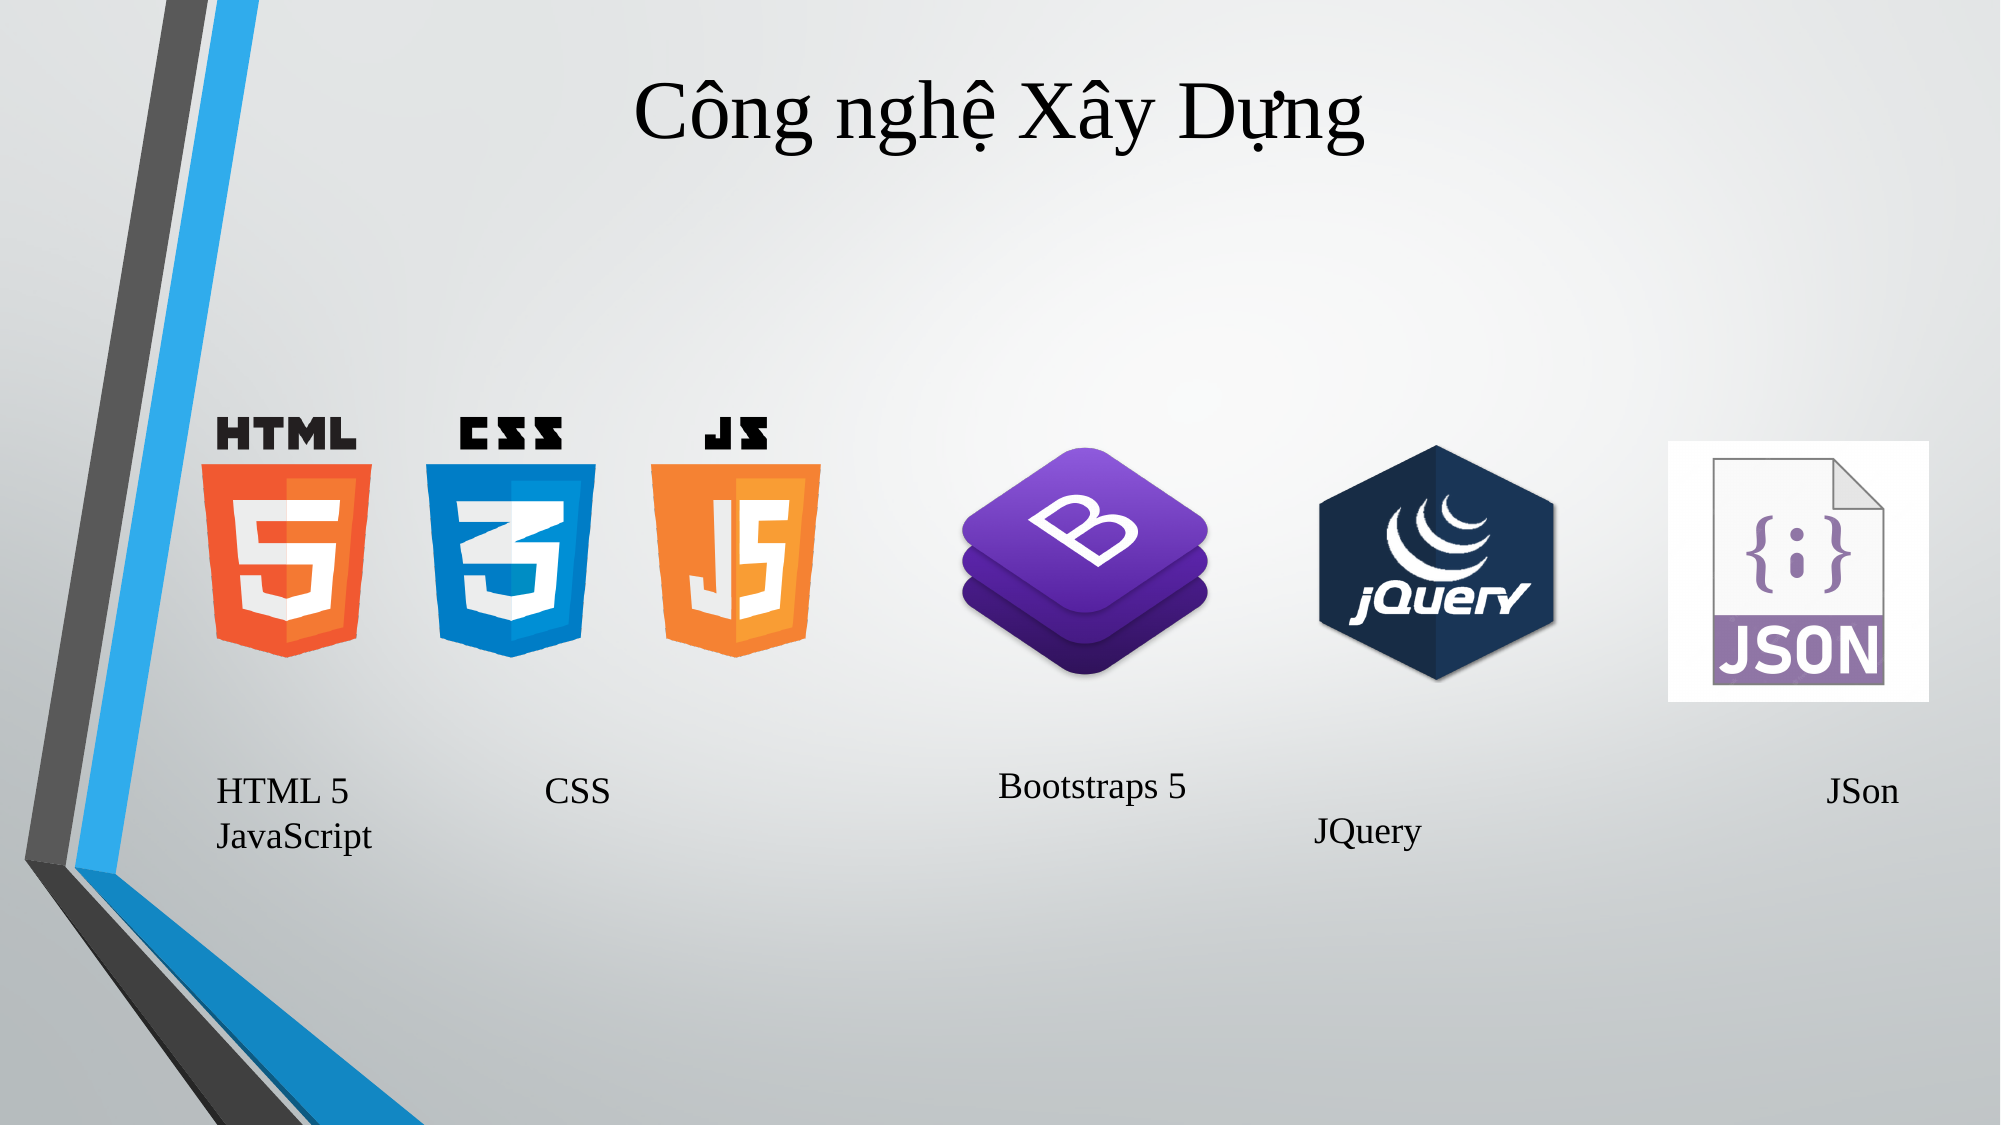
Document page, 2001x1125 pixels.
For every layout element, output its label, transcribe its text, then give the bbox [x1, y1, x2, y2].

text_box HTML 5 CSS JavaScript [201, 758, 869, 864]
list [940, 441, 1229, 684]
text_box Bootstraps 5 [954, 753, 1229, 814]
picture [201, 416, 821, 658]
text_box JQuery [1299, 753, 1573, 859]
picture [1306, 441, 1566, 684]
title Công nghệ Xây Dựng [112, 39, 1888, 171]
text_box JSon [1661, 758, 1936, 819]
picture [1668, 441, 1929, 702]
